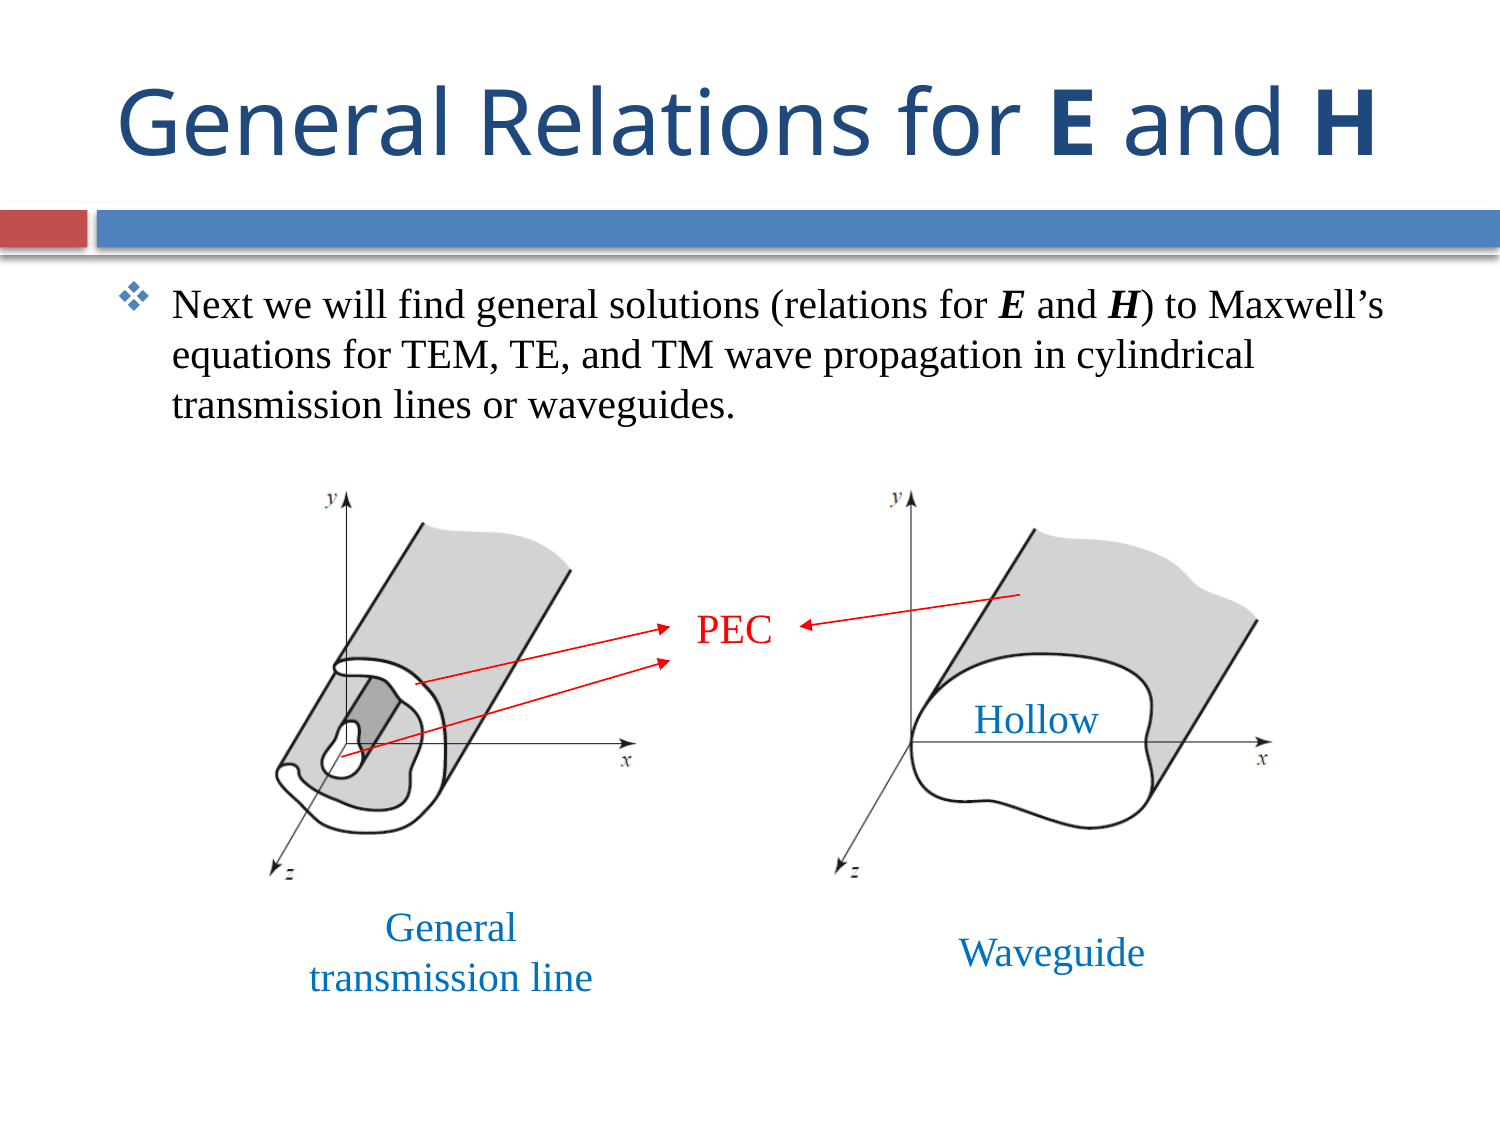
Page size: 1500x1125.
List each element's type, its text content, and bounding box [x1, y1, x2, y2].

text_box General transmission line [280, 893, 622, 1007]
text_box Next we will find general solutions (relations for E and H) to Maxwell’s equations for TEM, TE, and TM wave propagation in cylindrical transmission lines or waveguides. [100, 268, 1413, 444]
title General Relations for E and H [100, 37, 1438, 200]
text_box PEC [673, 594, 797, 660]
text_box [415, 626, 671, 660]
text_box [798, 594, 1021, 627]
picture [828, 487, 1276, 882]
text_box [341, 660, 671, 758]
picture [262, 487, 641, 883]
text_box Waveguide [942, 917, 1162, 983]
